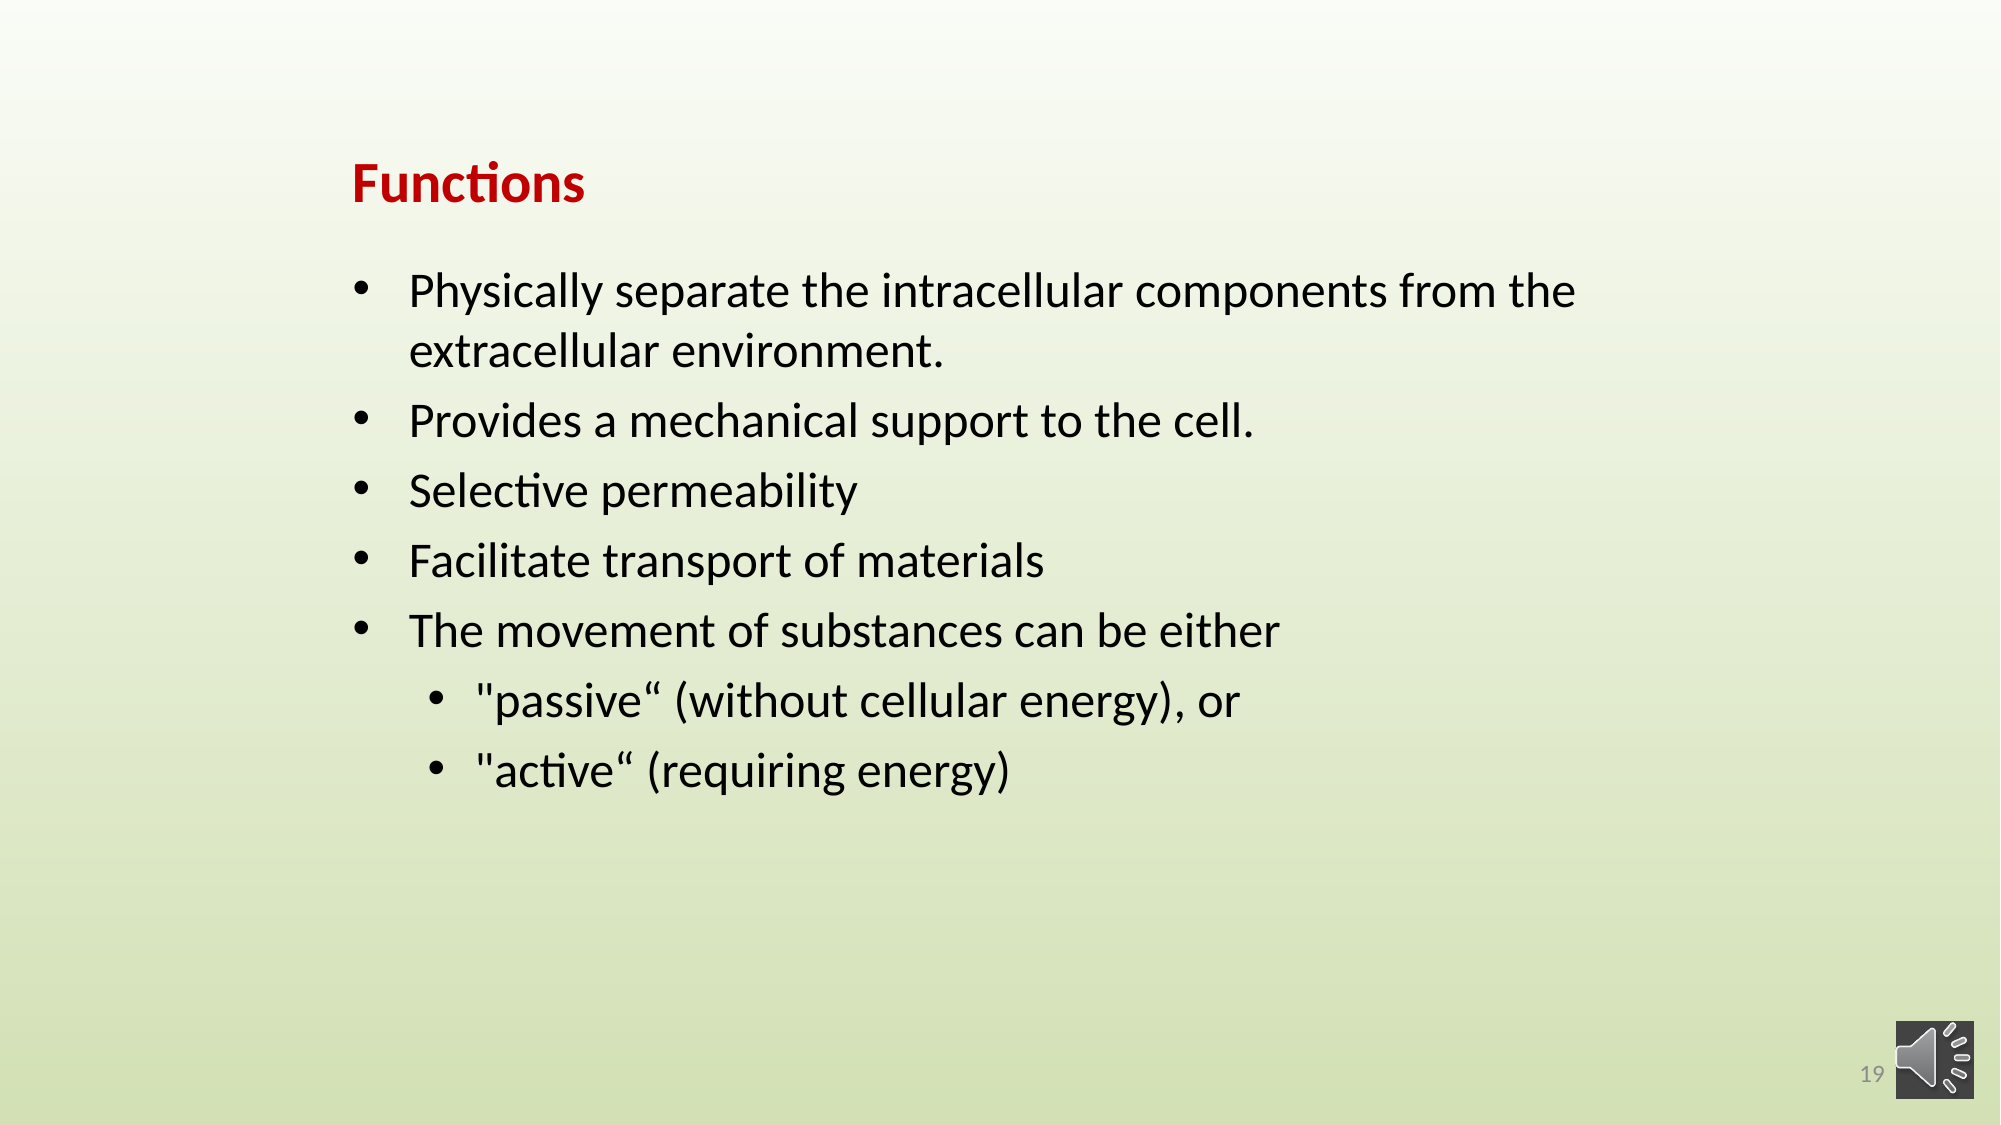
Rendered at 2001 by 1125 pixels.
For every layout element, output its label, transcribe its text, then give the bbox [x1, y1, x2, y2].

list Physically separate the intracellular components from the extracellular environment. Provides a mechanical support to the cell. Selective permeability Facilitate transport of materials The movement of substances can be either "passive“ (without cellular energy), or "active“ (requiring energy) [337, 249, 1813, 938]
picture [1894, 1019, 1976, 1101]
slide_number 19 [1433, 1042, 1889, 1103]
title Functions [337, 113, 763, 244]
